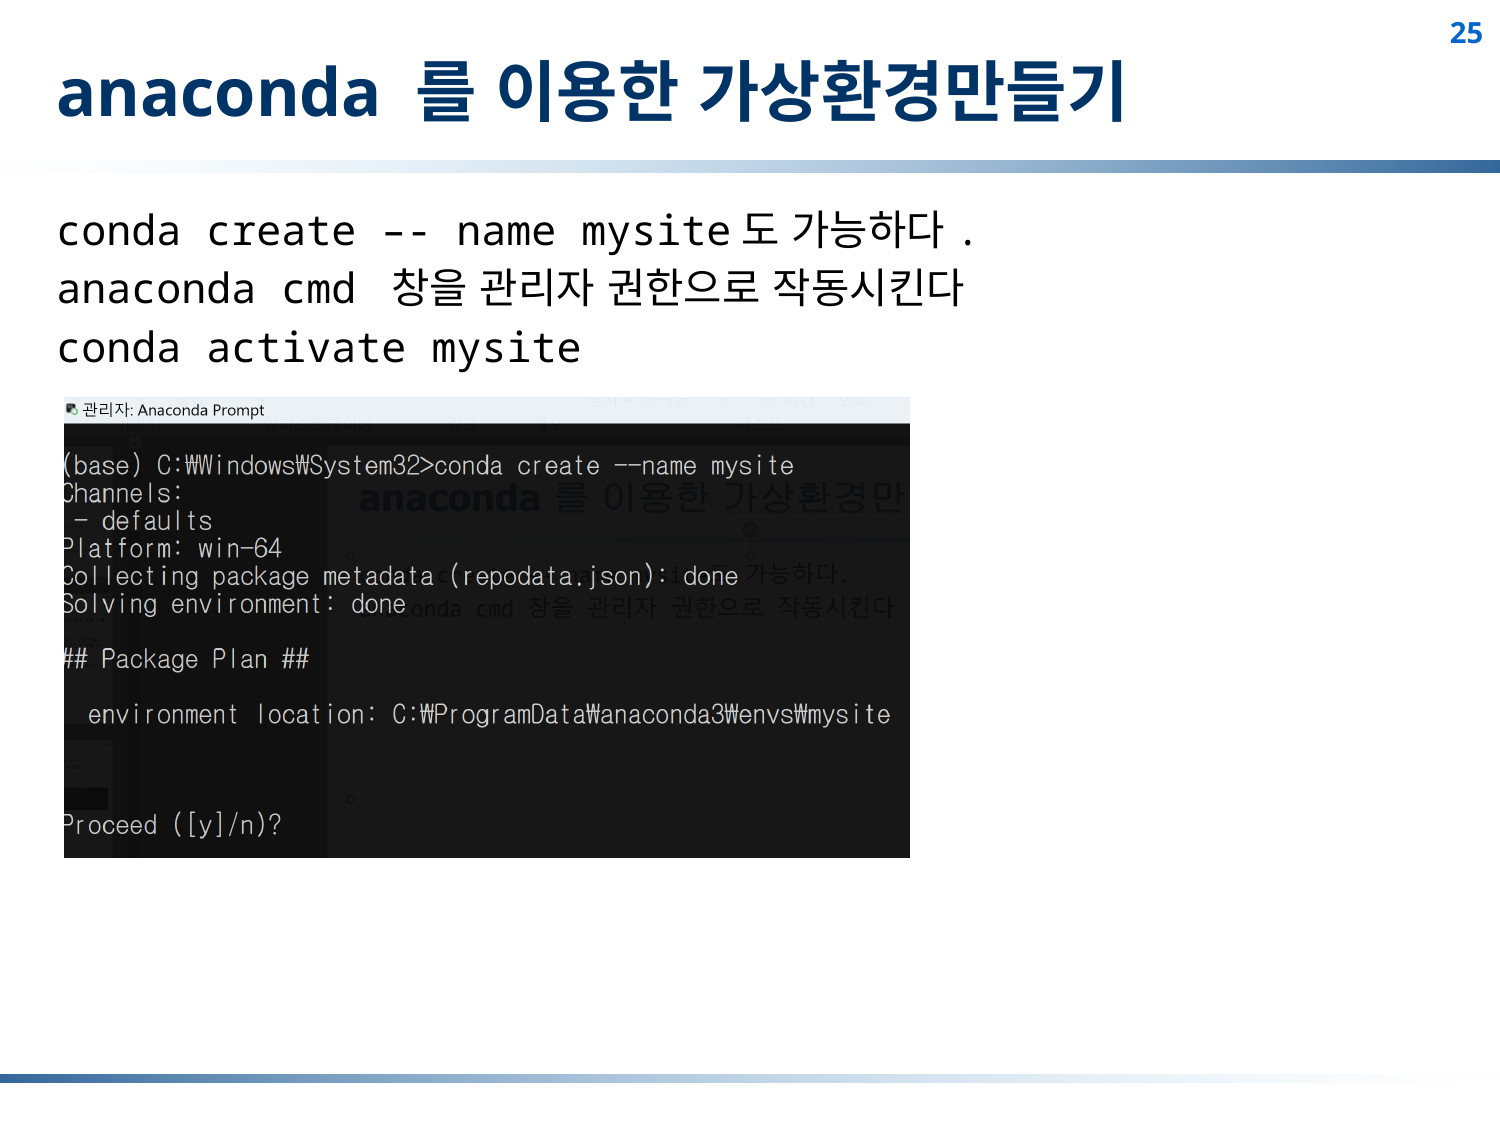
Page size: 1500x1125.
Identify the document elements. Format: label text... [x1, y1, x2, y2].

picture [64, 396, 910, 859]
title anaconda 를 이용한 가상환경만들기 [41, 19, 1424, 161]
list conda create –- name mysite도 가능하다. anaconda cmd 창을 관리자 권한으로 작동시킨다 conda activate mysite [41, 196, 1459, 1059]
